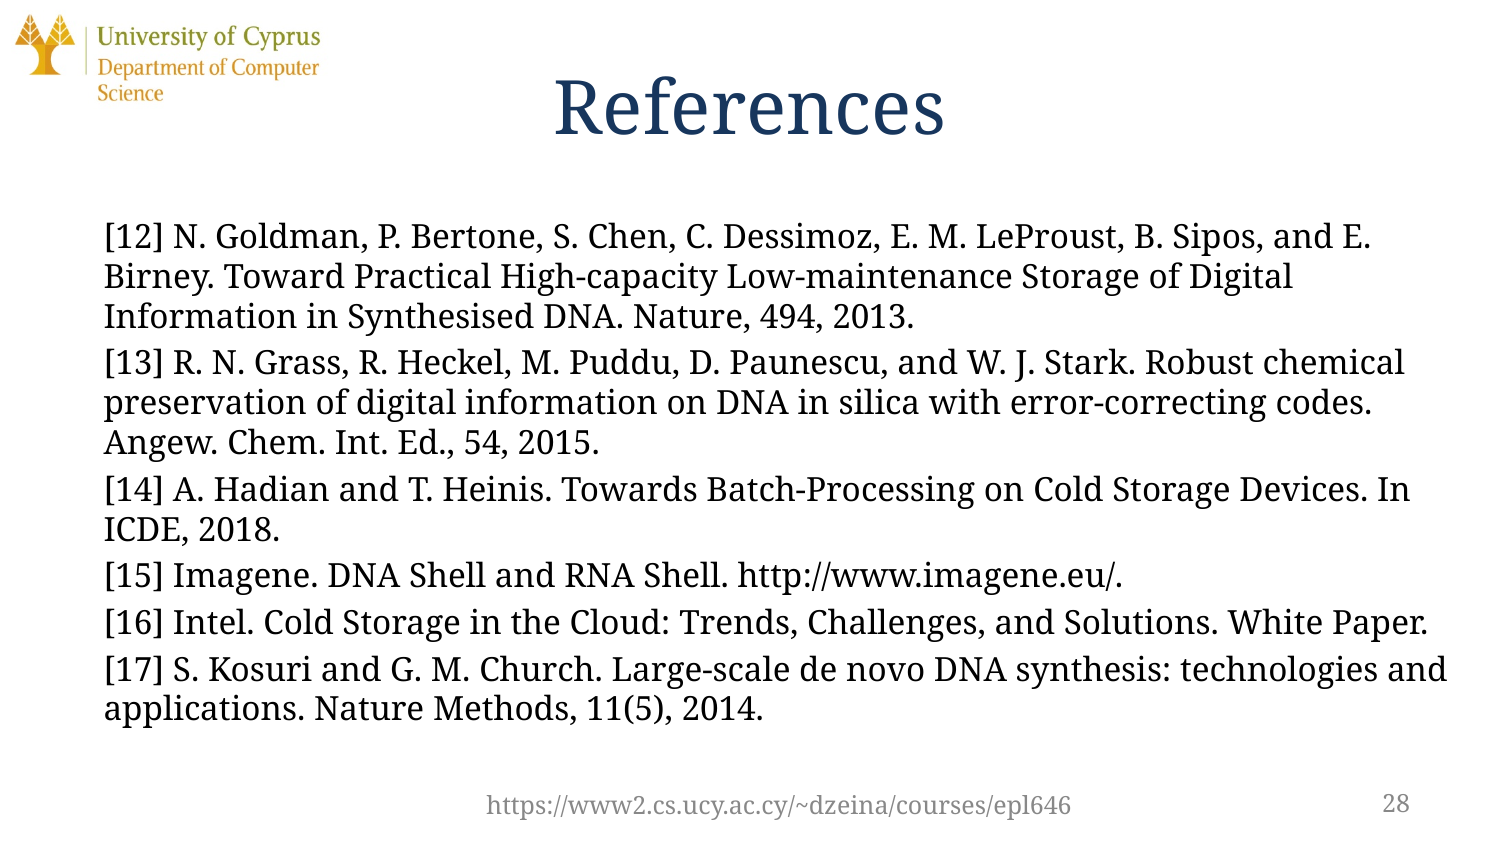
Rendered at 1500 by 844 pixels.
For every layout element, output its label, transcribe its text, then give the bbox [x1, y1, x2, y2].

title References [75, 33, 1425, 175]
footer https://www2.cs.ucy.ac.cy/~dzeina/courses/epl646 [456, 779, 1103, 830]
slide_number 28 [1074, 782, 1425, 827]
picture [0, 0, 341, 132]
list [12] N. Goldman, P. Bertone, S. Chen, C. Dessimoz, E. M. LeProust, B. Sipos, and E. Birney. Toward Practical High-capacity Low-maintenance Storage of Digital Information in Synthesised DNA. Nature, 494, 2013. [13] R. N. Grass, R. Heckel, M. Puddu, D. Paunescu, and W. J. Stark. Robust chemical preservation of digital information on DNA in silica with error-correcting codes. Angew. Chem. Int. Ed., 54, 2015. [14] A. Hadian and T. Heinis. Towards Batch-Processing on Cold Storage Devices. In ICDE, 2018. [15] Imagene. DNA Shell and RNA Shell. http://www.imagene.eu/. [16] Intel. Cold Storage in the Cloud: Trends, Challenges, and Solutions. White Paper. [17] S. Kosuri and G. M. Church. Large-scale de novo DNA synthesis: technologies and applications. Nature Methods, 11(5), 2014. [88, 207, 1471, 765]
